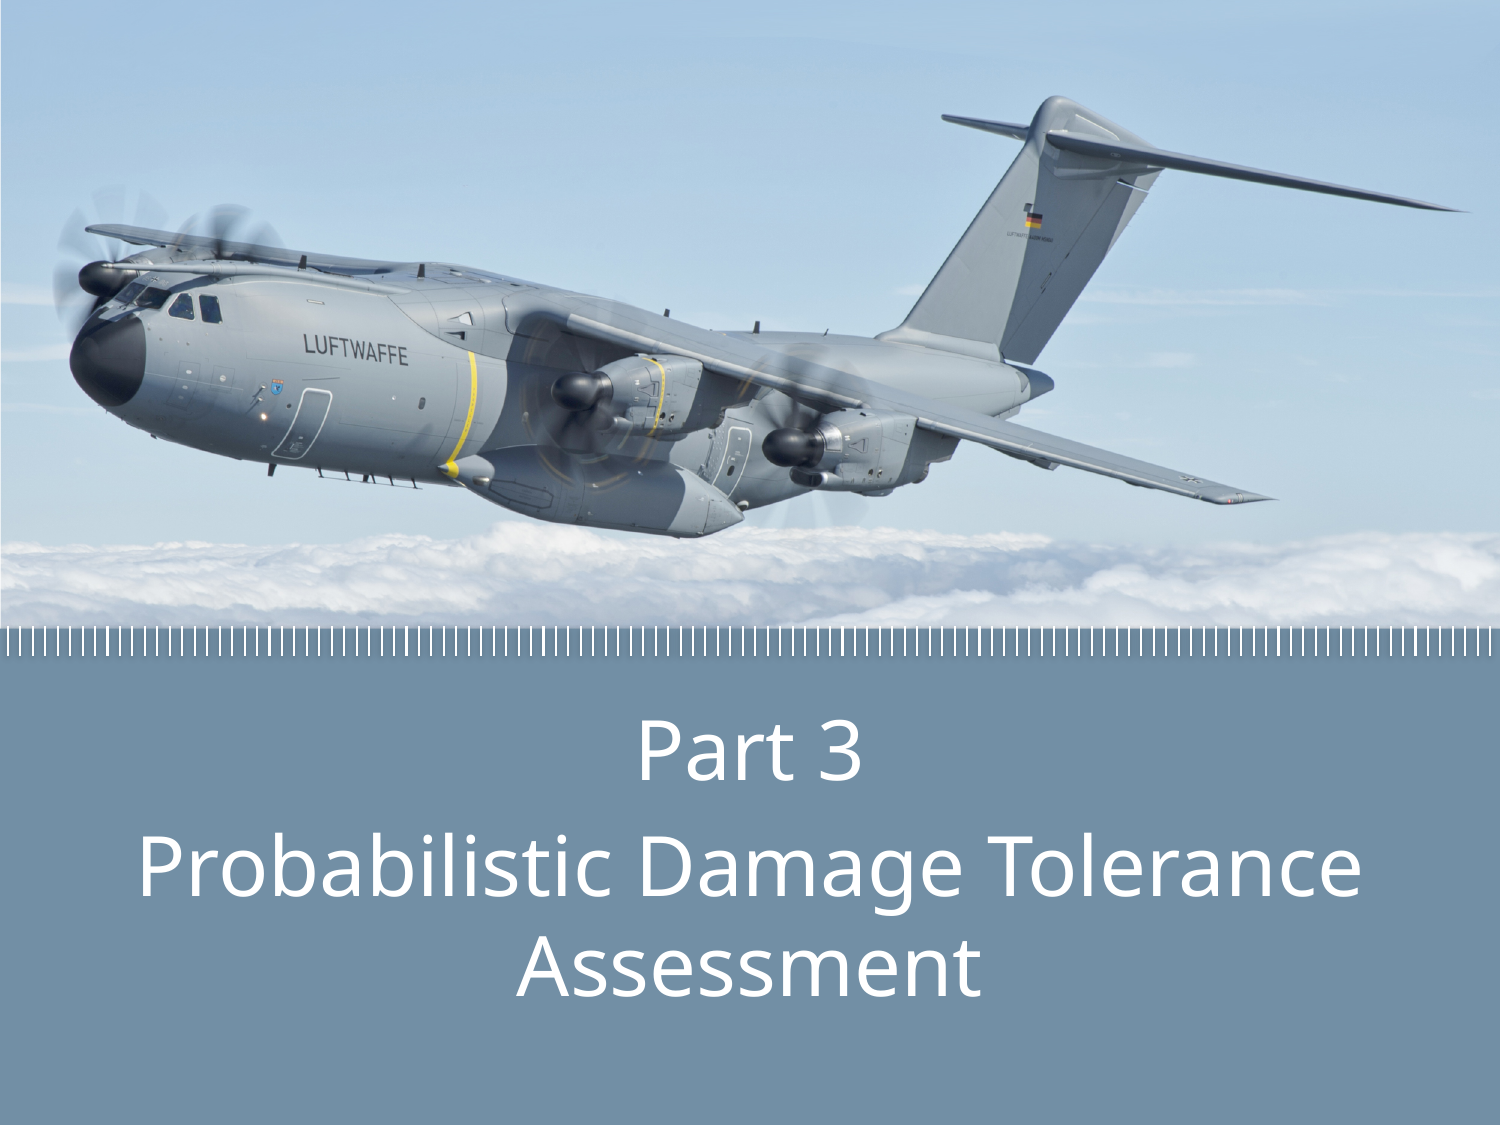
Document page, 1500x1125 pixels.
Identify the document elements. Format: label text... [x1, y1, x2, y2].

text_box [7, 625, 1491, 656]
text_box [0, 711, 1500, 1125]
picture [0, 0, 1500, 705]
text_box Part 3 Probabilistic Damage Tolerance Assessment [53, 712, 1447, 1014]
